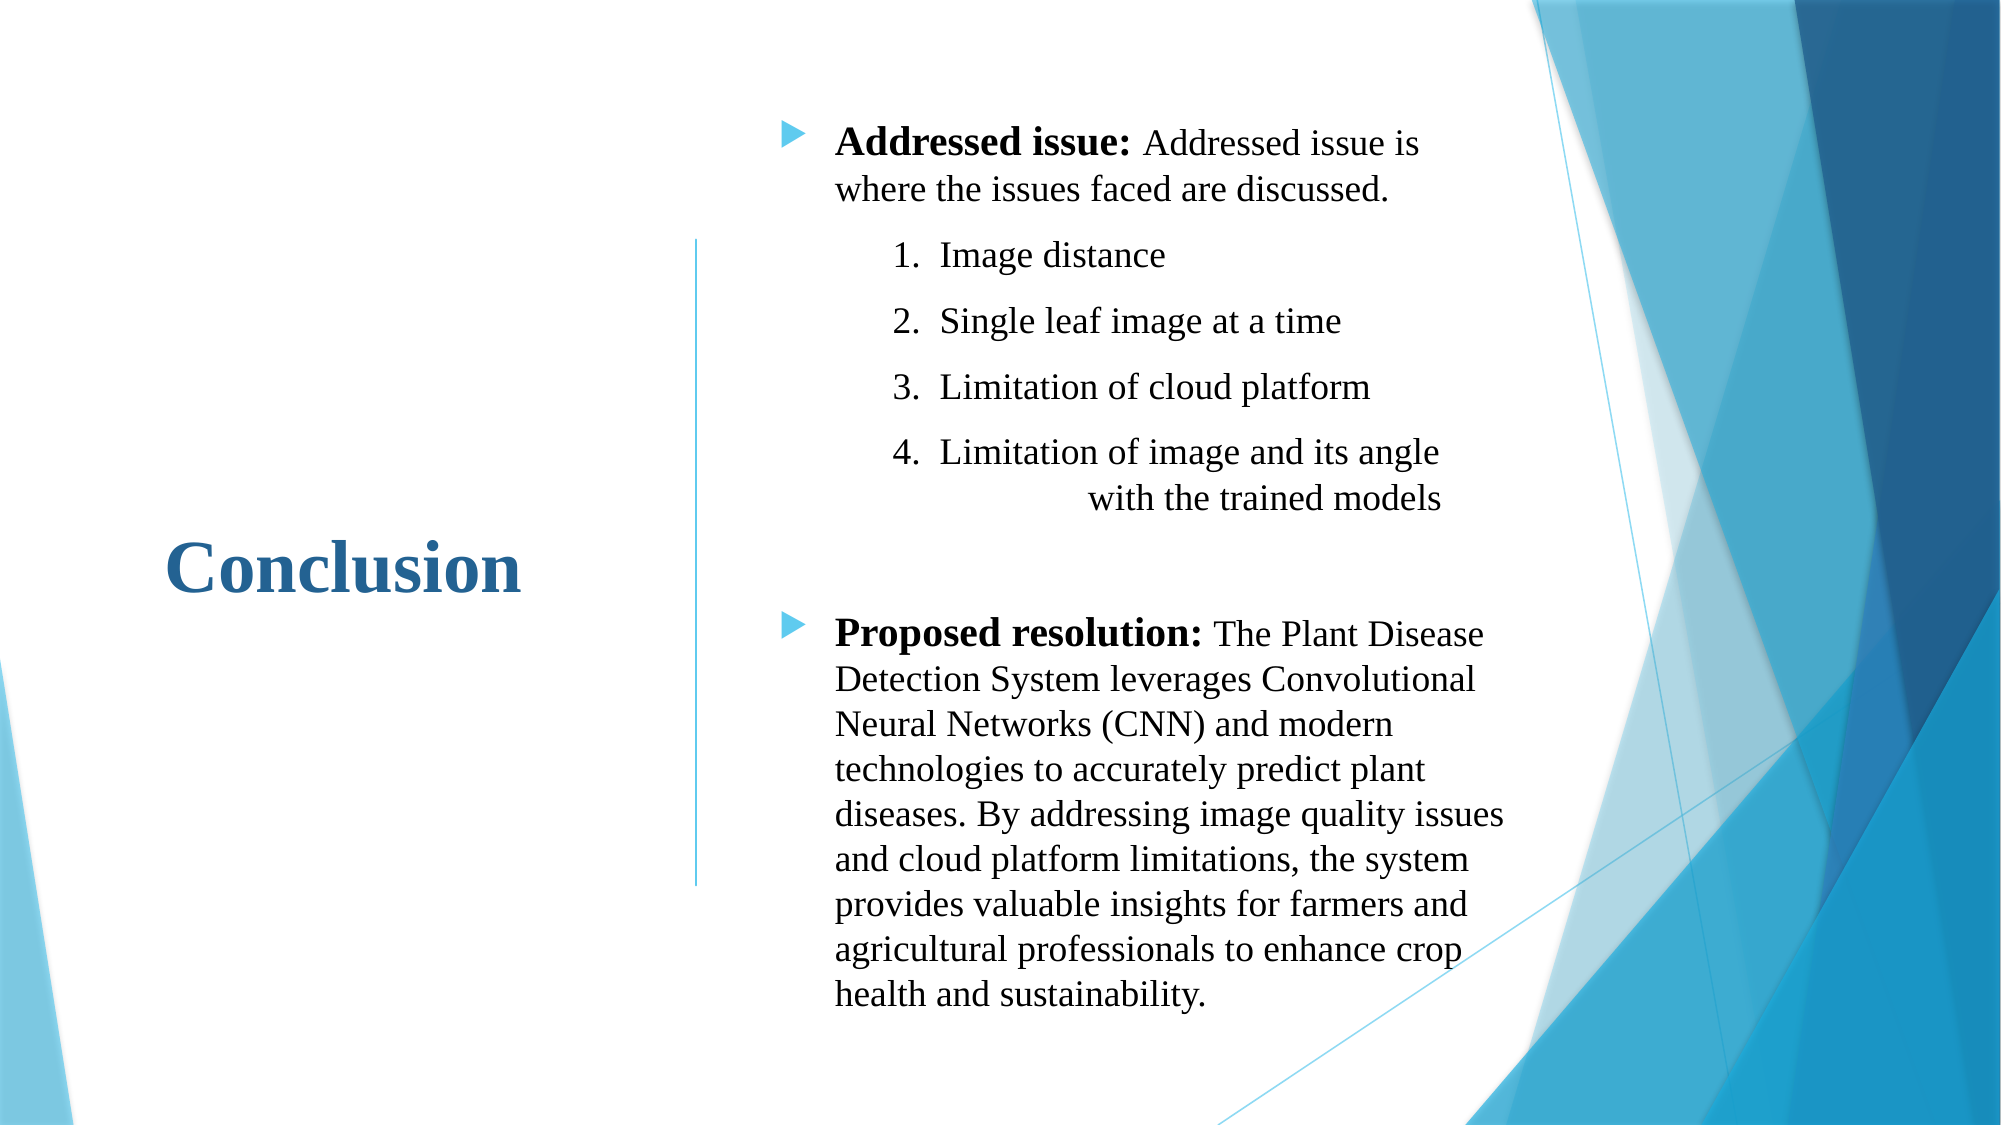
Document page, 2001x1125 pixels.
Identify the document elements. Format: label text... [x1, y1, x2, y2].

list Addressed issue: Addressed issue is where the issues faced are discussed. 1. Image distance 2. Single leaf image at a time 3. Limitation of cloud platform 4. Limitation of image and its angle with the trained models Proposed resolution: The Plant Disease Detection System leverages Convolutional Neural Networks (CNN) and modern technologies to accurately predict plant diseases. By addressing image quality issues and cloud platform limitations, the system provides valuable insights for farmers and agricultural professionals to enhance crop health and sustainability. [763, 54, 1522, 1075]
title Conclusion [67, 133, 620, 991]
